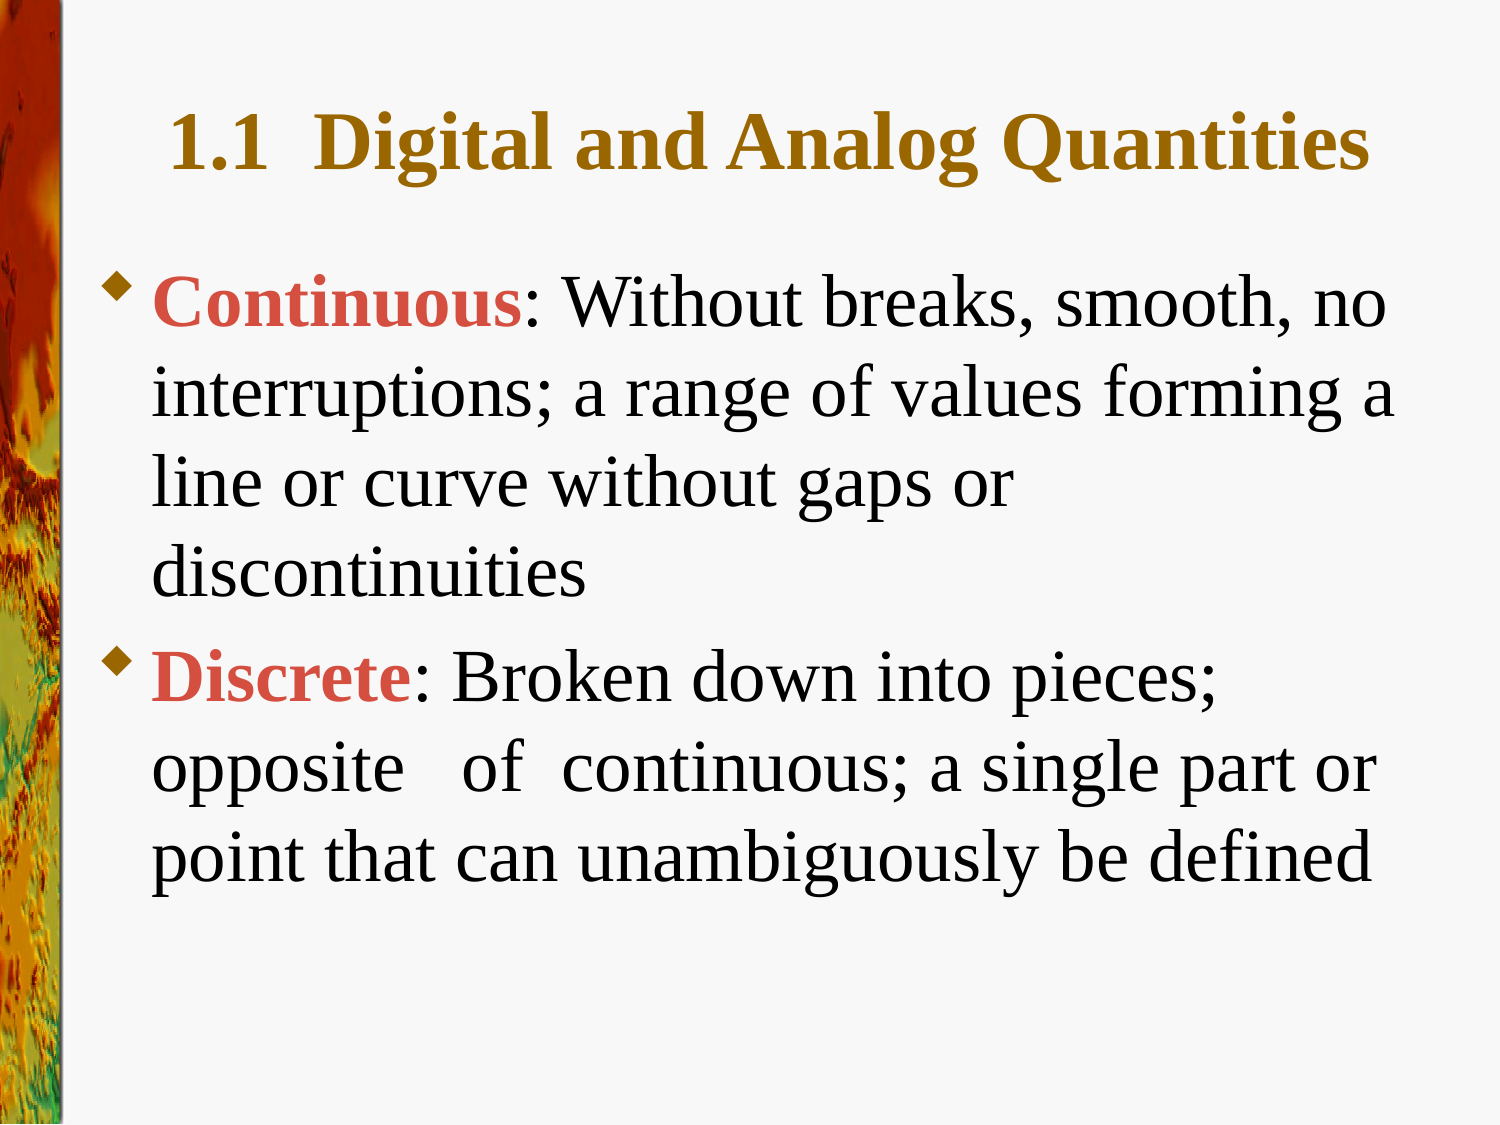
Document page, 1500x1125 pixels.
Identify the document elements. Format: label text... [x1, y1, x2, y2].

list Continuous: Without breaks, smooth, no interruptions; a range of values forming a line or curve without gaps or discontinuities Discrete: Broken down into pieces; opposite of continuous; a single part or point that can unambiguously be defined [79, 242, 1448, 1010]
picture [0, 0, 65, 1124]
title 1.1 Digital and Analog Quantities [76, 34, 1463, 239]
